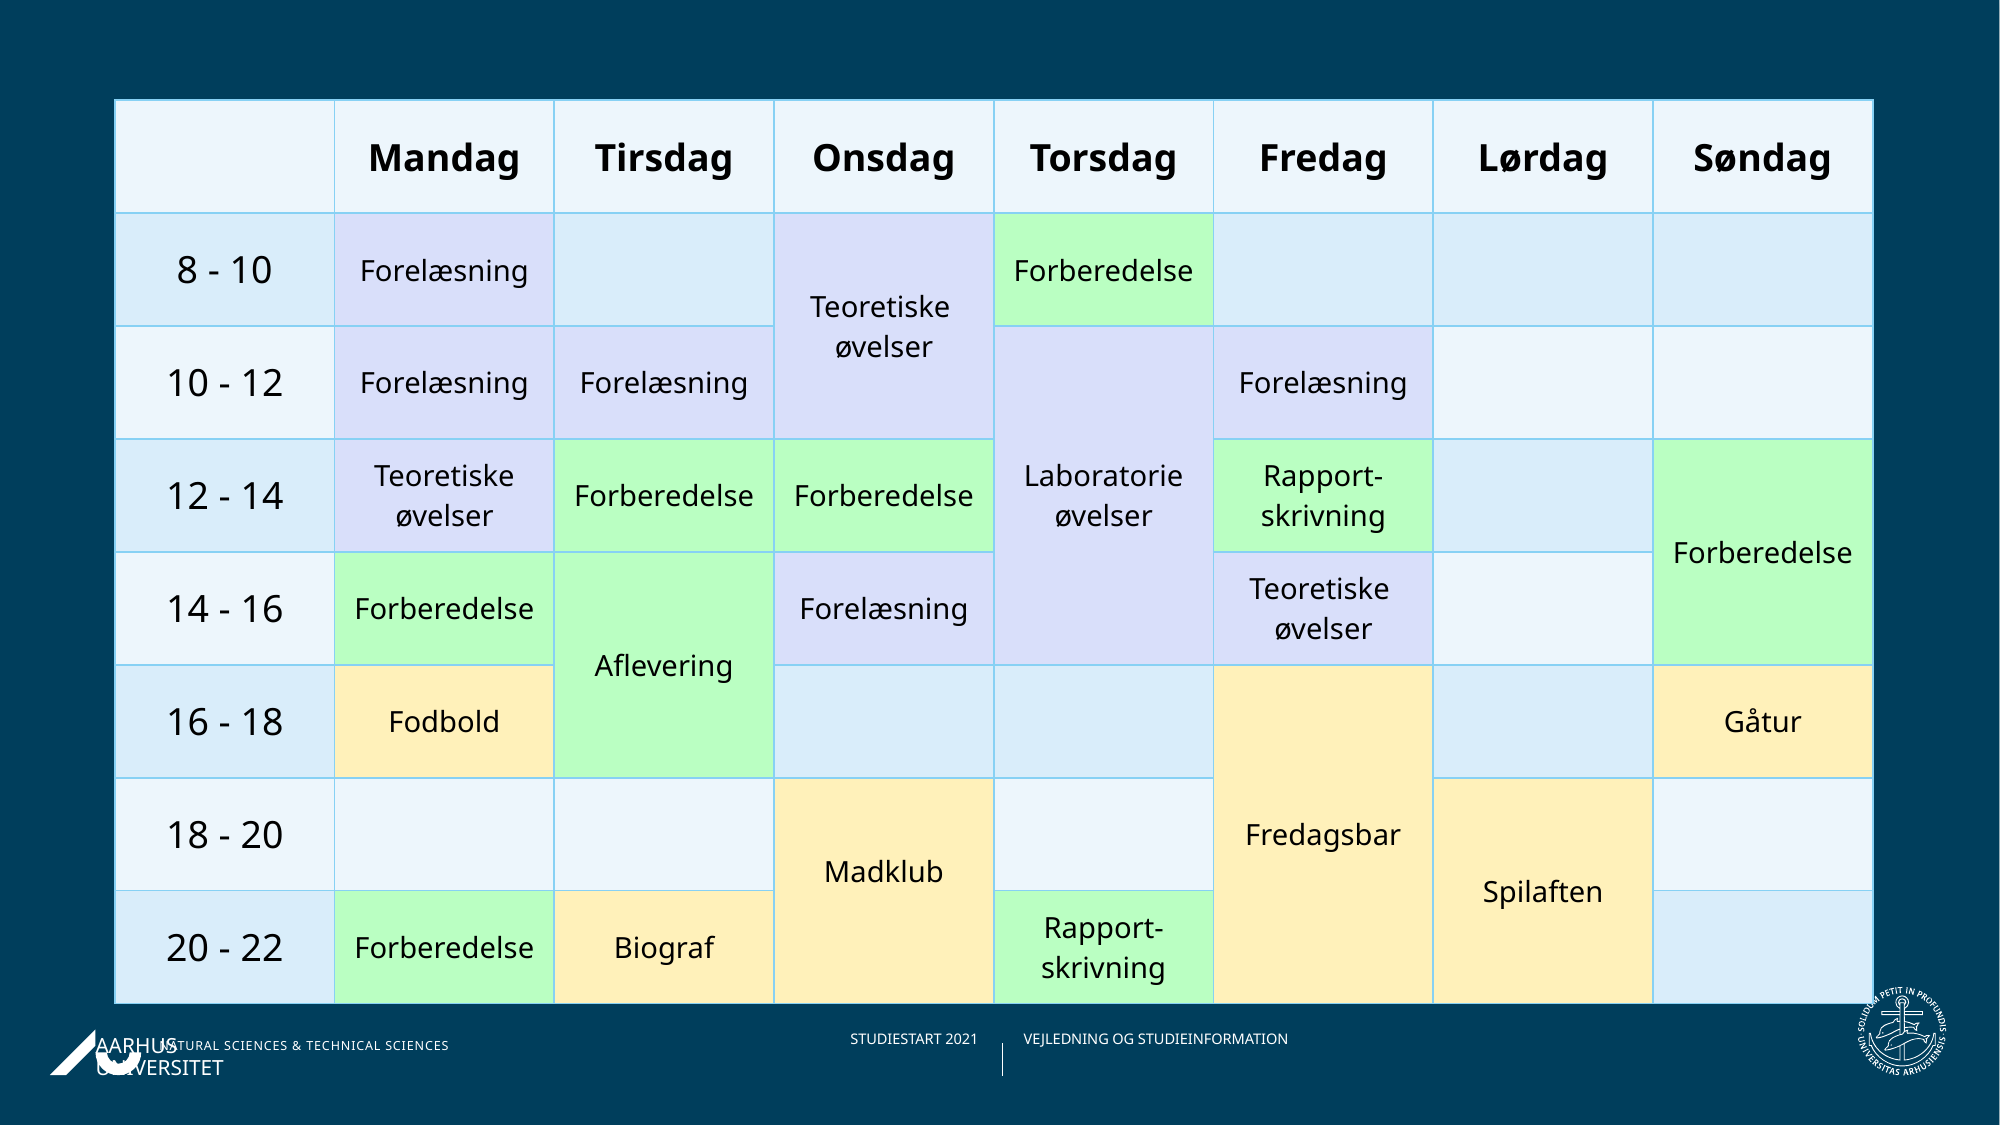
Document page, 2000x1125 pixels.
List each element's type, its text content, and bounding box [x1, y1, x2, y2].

table_cell Rapport-skrivning [995, 891, 1213, 1003]
table_cell 12 - 14 [116, 440, 334, 551]
table_cell [1434, 666, 1652, 777]
table_cell Laboratorie øvelser [995, 327, 1213, 664]
table_cell Forelæsning [335, 327, 553, 438]
table_header Søndag [1654, 101, 1872, 212]
table_cell Forberedelse [775, 440, 993, 551]
table_cell 20 - 22 [116, 891, 334, 1003]
table_cell Teoretiske øvelser [775, 214, 993, 438]
table_cell Forberedelse [555, 440, 773, 551]
table_header [116, 101, 334, 212]
table_cell Forberedelse [335, 891, 553, 1003]
table_cell Forberedelse [1654, 440, 1872, 664]
table_cell [1434, 327, 1652, 438]
table_cell [1654, 891, 1872, 1003]
table_cell [1434, 440, 1652, 551]
table_cell Biograf [555, 891, 773, 1003]
table_cell [1654, 214, 1872, 325]
table_header Lørdag [1434, 101, 1652, 212]
table_cell [1214, 214, 1432, 325]
table_header Torsdag [995, 101, 1213, 212]
table_cell [1654, 779, 1872, 890]
table_cell Spilaften [1434, 779, 1652, 1003]
table_cell [335, 779, 553, 890]
table_cell Forelæsning [1214, 327, 1432, 438]
table_cell [995, 779, 1213, 890]
table_cell [1654, 327, 1872, 438]
table_cell 10 - 12 [116, 327, 334, 438]
table_cell Forberedelse [995, 214, 1213, 325]
table_cell Gåtur [1654, 666, 1872, 777]
table_header Fredag [1214, 101, 1432, 212]
table_header Onsdag [775, 101, 993, 212]
table_cell Aflevering [555, 553, 773, 777]
table_header Tirsdag [555, 101, 773, 212]
table_cell Fredagsbar [1214, 666, 1432, 1003]
table_header Mandag [335, 101, 553, 212]
table_cell Teoretiske øvelser [1214, 553, 1432, 664]
table_cell [555, 214, 773, 325]
table_cell [555, 779, 773, 890]
table_cell [1434, 553, 1652, 664]
table_cell [995, 666, 1213, 777]
table_cell Forberedelse [335, 553, 553, 664]
table_cell [1434, 214, 1652, 325]
table_cell Teoretiske øvelser [335, 440, 553, 551]
table_cell Fodbold [335, 666, 553, 777]
table_cell 8 - 10 [116, 214, 334, 325]
table_cell 16 - 18 [116, 666, 334, 777]
table_cell 18 - 20 [116, 779, 334, 890]
table_cell Forelæsning [775, 553, 993, 664]
table_cell [775, 666, 993, 777]
table_cell 14 - 16 [116, 553, 334, 664]
table_cell Forelæsning [335, 214, 553, 325]
table_cell Forelæsning [555, 327, 773, 438]
table_cell Rapport-skrivning [1214, 440, 1432, 551]
table_cell Madklub [775, 779, 993, 1003]
